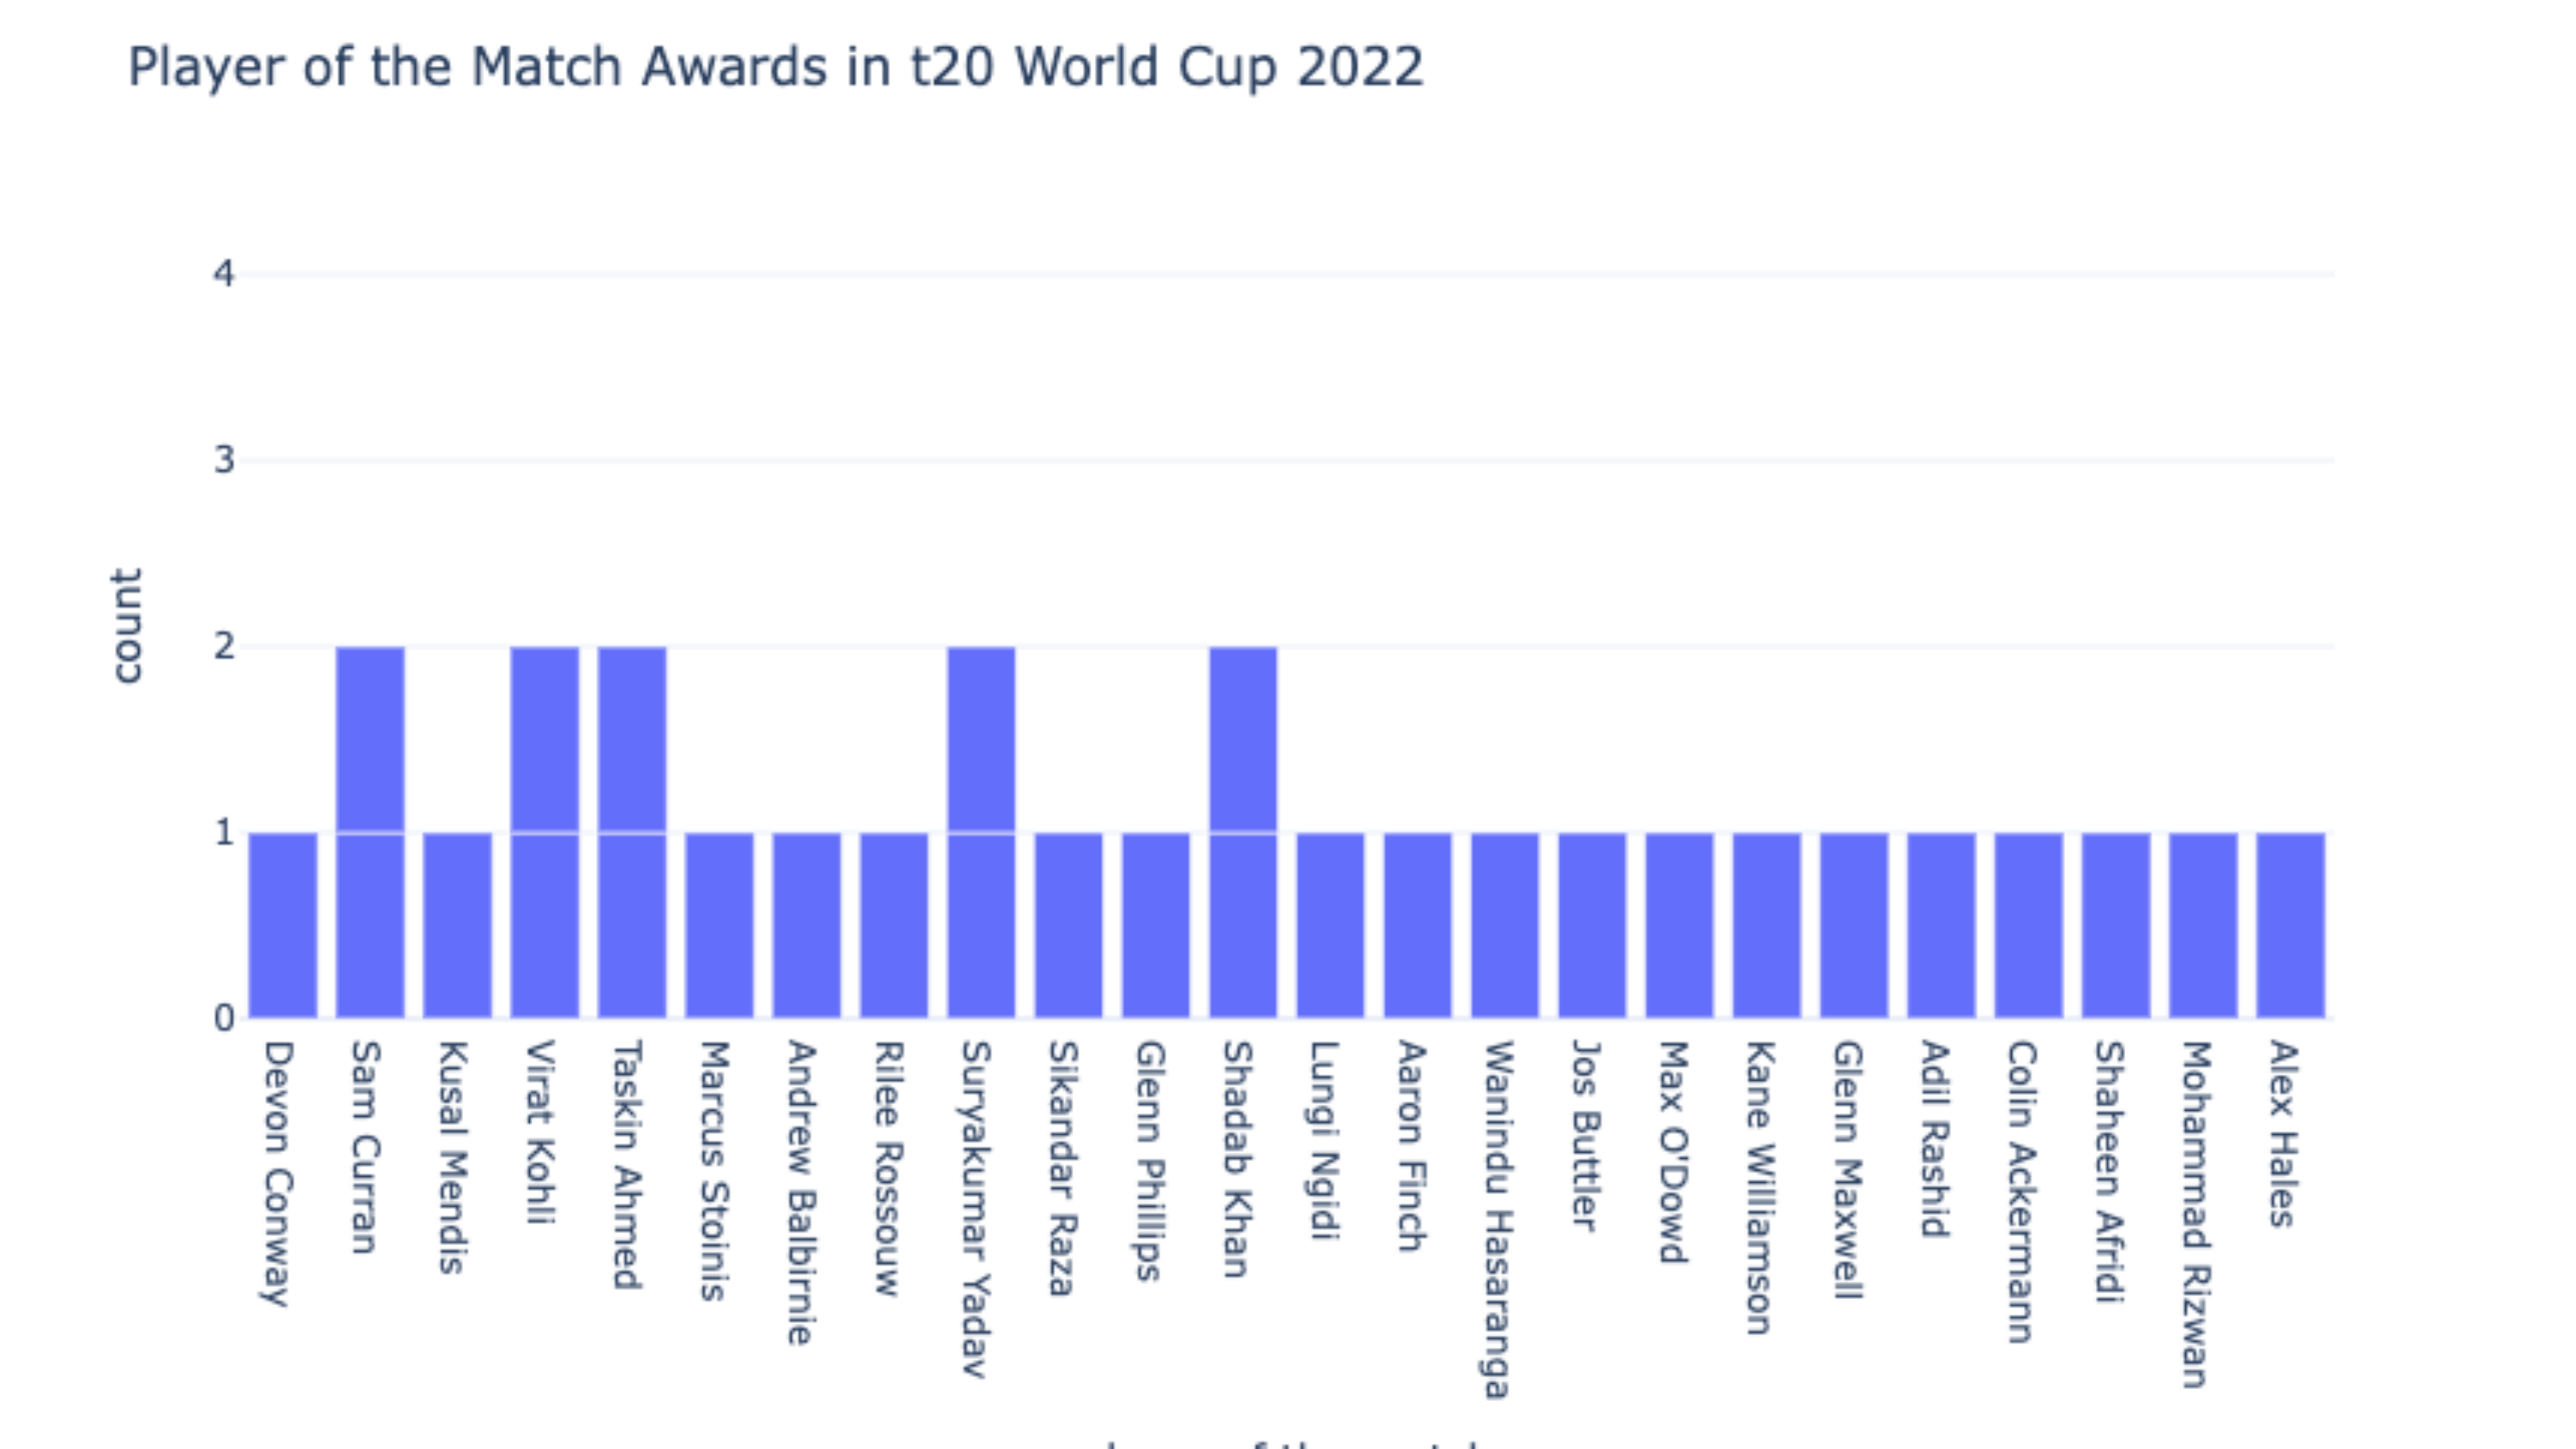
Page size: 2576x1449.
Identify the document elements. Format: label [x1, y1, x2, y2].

text_box [0, 0, 2576, 1449]
